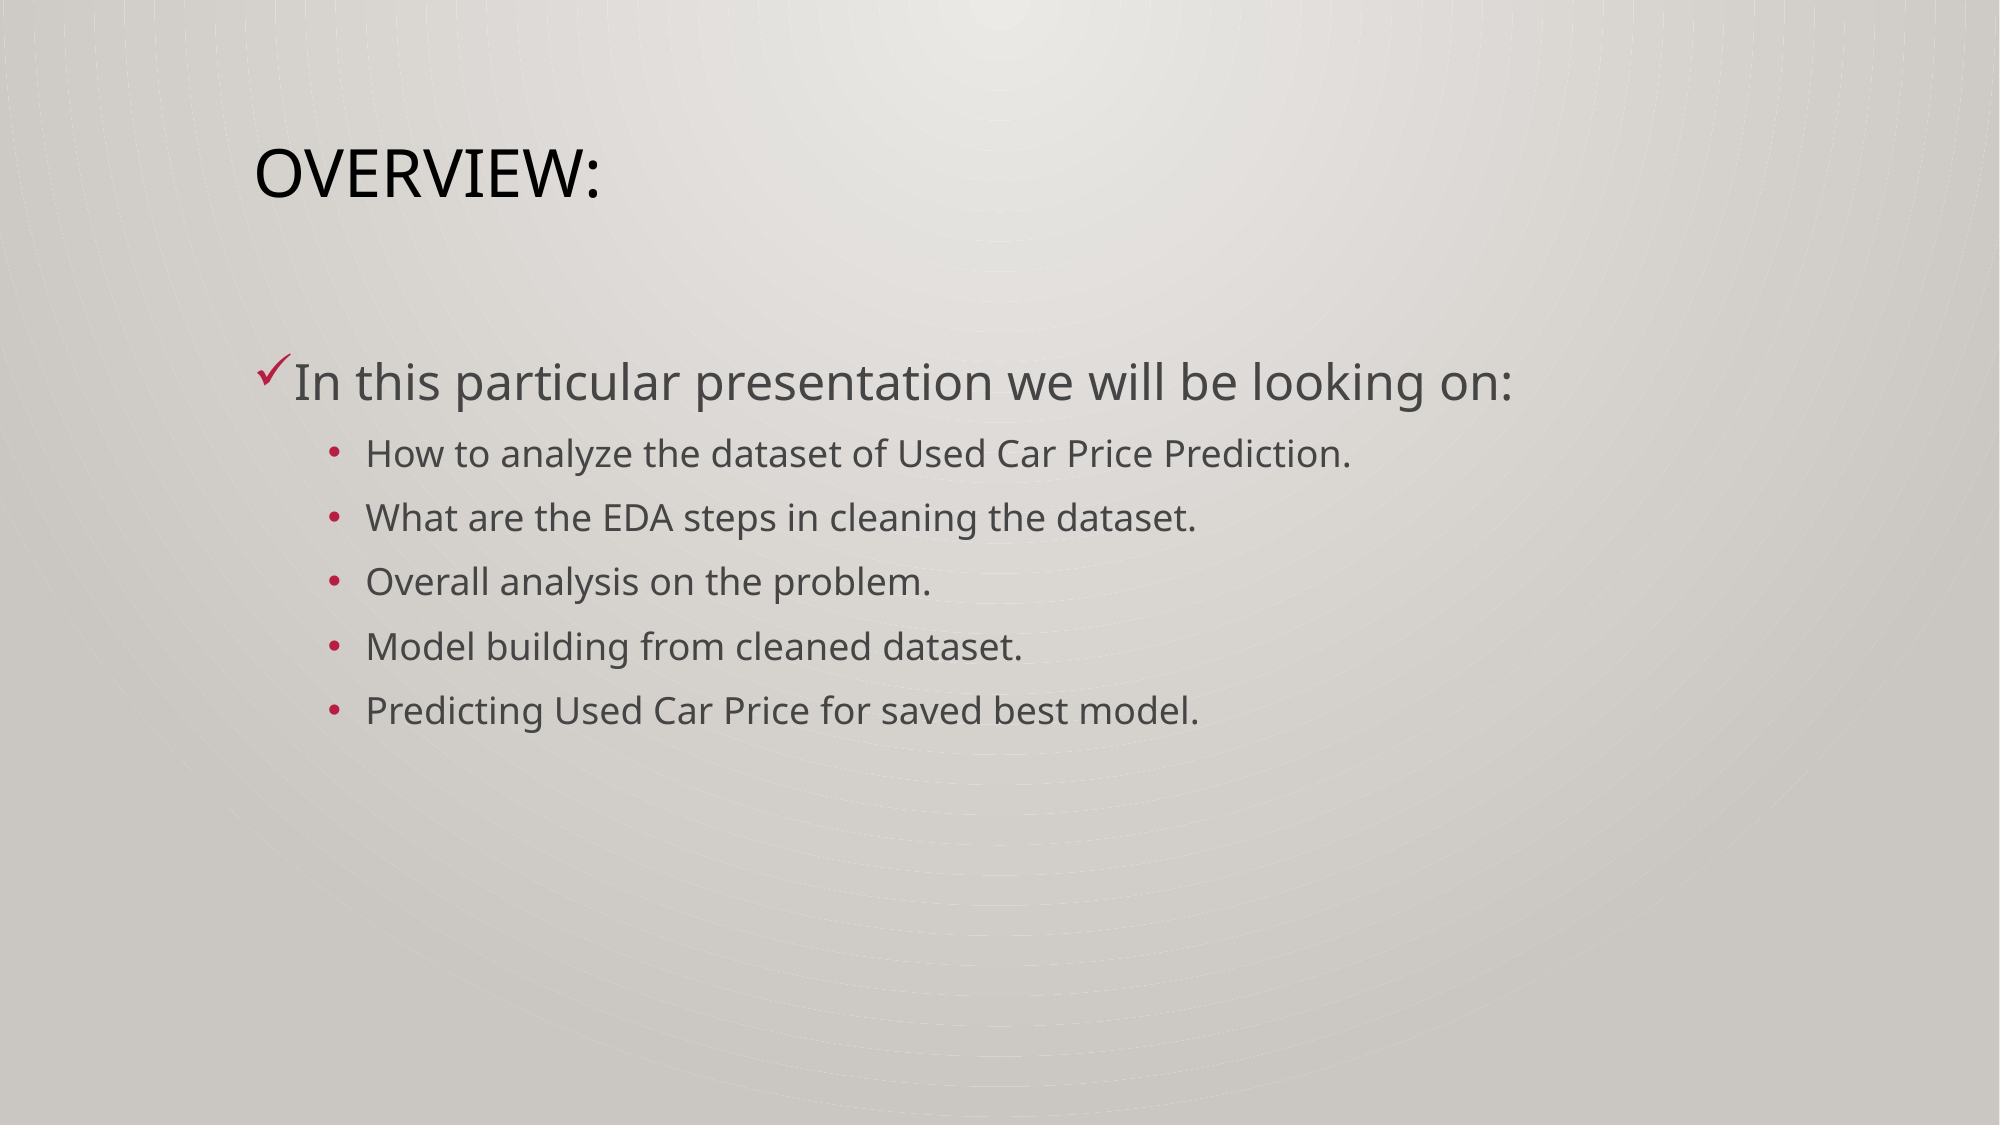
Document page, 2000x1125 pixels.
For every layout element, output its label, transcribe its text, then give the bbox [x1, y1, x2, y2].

title Overview: [238, 131, 1813, 305]
list In this particular presentation we will be looking on: How to analyze the dataset of Used Car Price Prediction. What are the EDA steps in cleaning the dataset. Overall analysis on the problem. Model building from cleaned dataset. Predicting Used Car Price for saved best model. [238, 330, 1813, 897]
